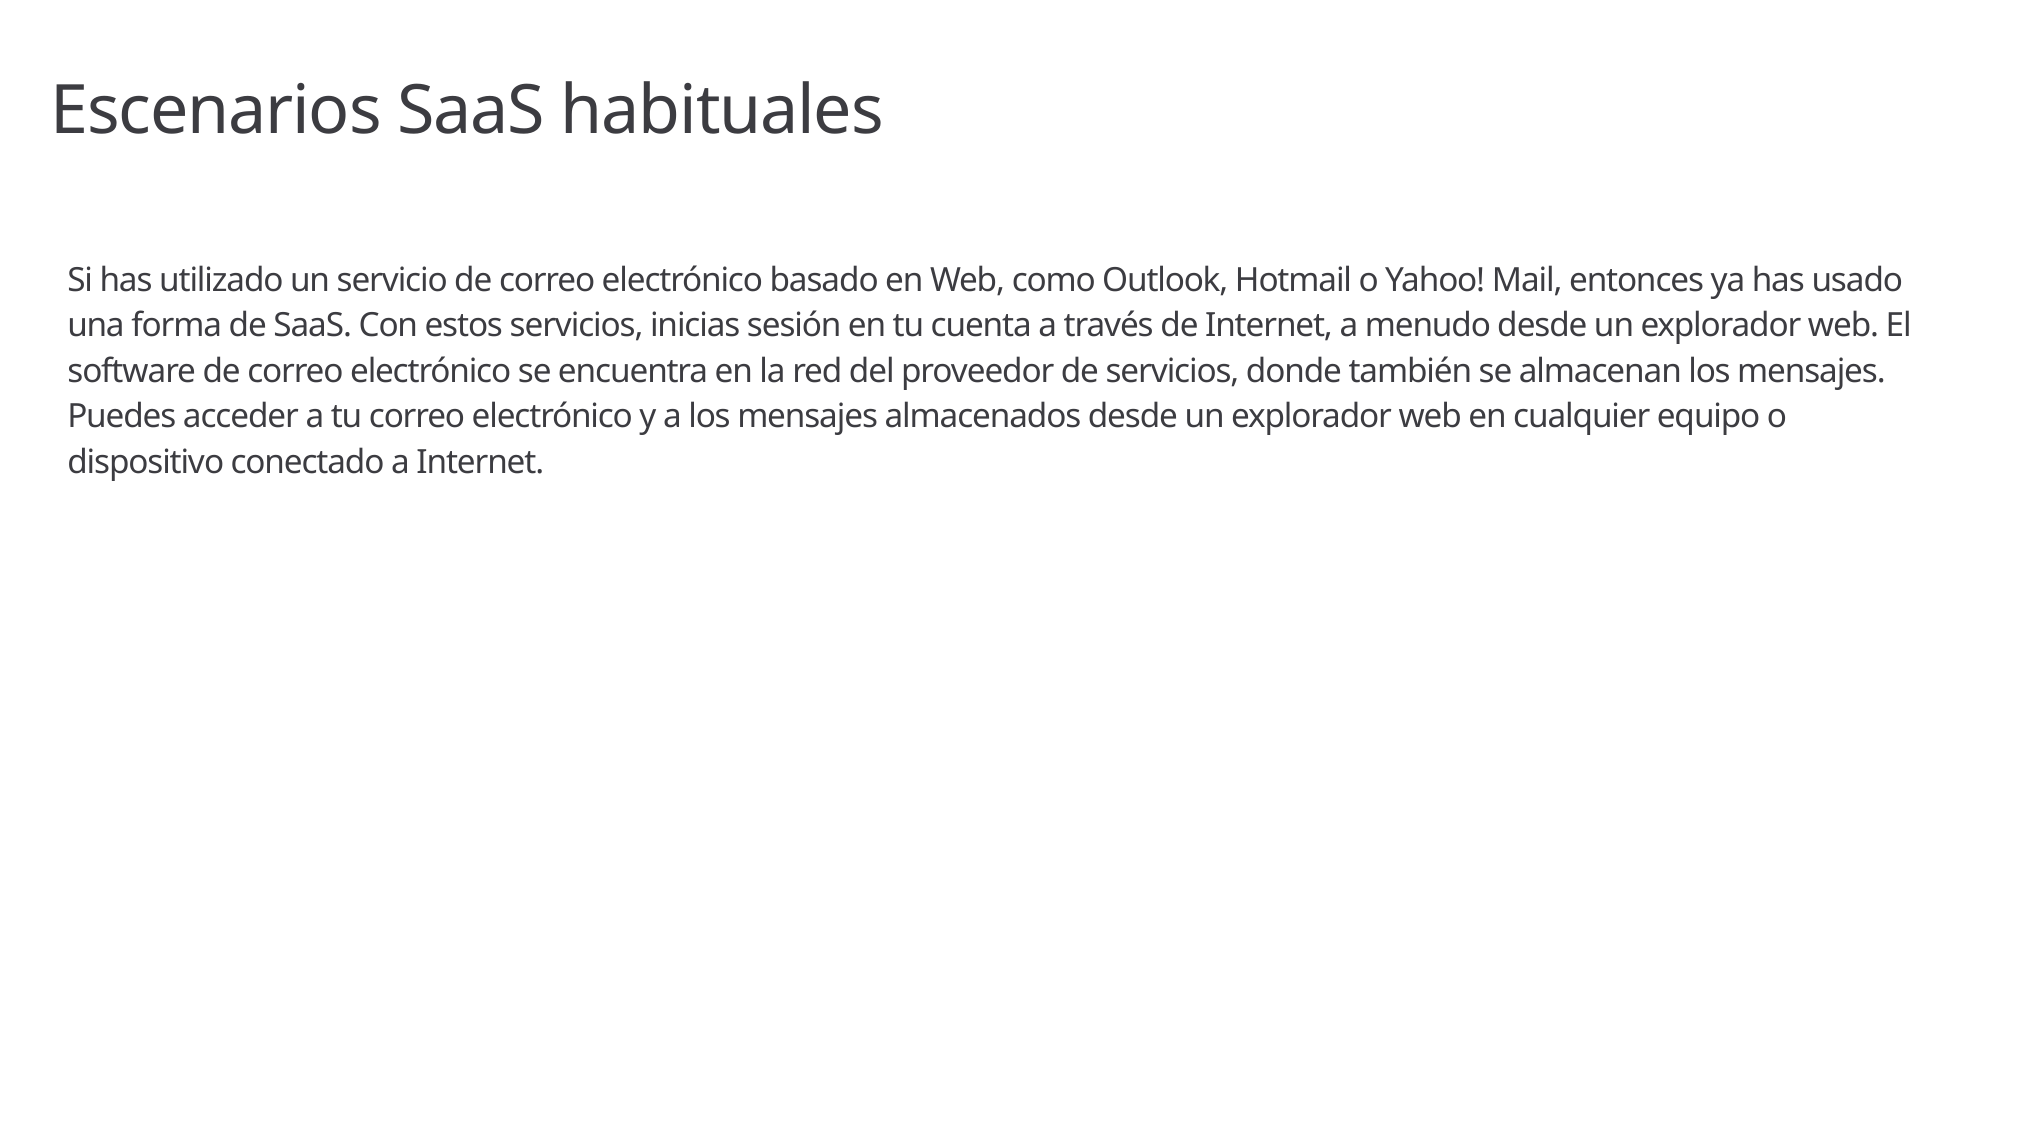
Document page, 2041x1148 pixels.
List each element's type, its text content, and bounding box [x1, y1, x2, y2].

list Si has utilizado un servicio de correo electrónico basado en Web, como Outlook, Hotmail o Yahoo! Mail, entonces ya has usado una forma de SaaS. Con estos servicios, inicias sesión en tu cuenta a través de Internet, a menudo desde un explorador web. El software de correo electrónico se encuentra en la red del proveedor de servicios, donde también se almacenan los mensajes. Puedes acceder a tu correo electrónico y a los mensajes almacenados desde un explorador web en cualquier equipo o dispositivo conectado a Internet. [67, 191, 1938, 509]
title Escenarios SaaS habituales [50, 50, 1938, 166]
